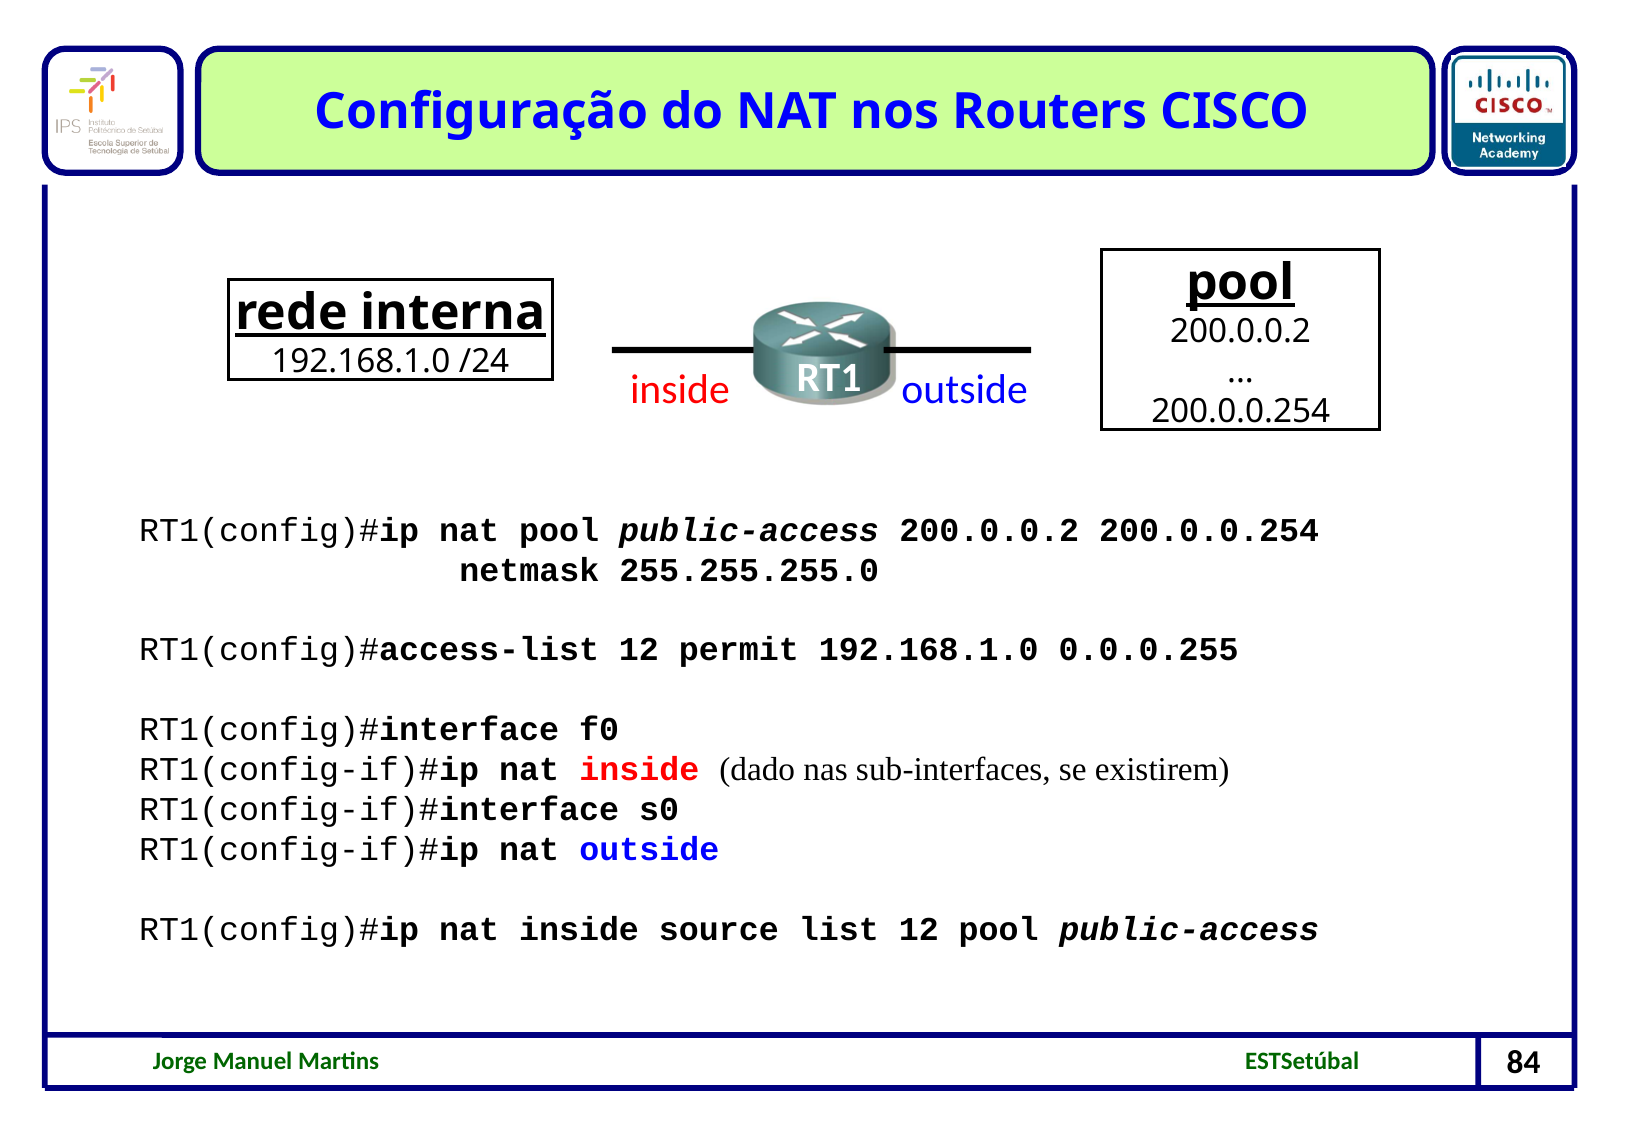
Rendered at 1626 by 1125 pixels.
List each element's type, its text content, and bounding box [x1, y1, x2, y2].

text_box rede interna 192.168.1.0 /24 [228, 279, 553, 380]
picture [747, 296, 903, 410]
text_box RT1(config)#ip nat pool public-access 200.0.0.2 200.0.0.254 netmask 255.255.255.0 RT1(config)#access-list 12 permit 192.168.1.0 0.0.0.255 RT1(config)#interface f0 RT1(config-if)#ip nat inside (dado nas sub-interfaces, se existirem) RT1(config-if)#interface s0 RT1(config-if)#ip nat outside RT1(config)#ip nat inside source list 12 pool public-access [139, 467, 1545, 948]
picture [1451, 55, 1461, 64]
picture [1536, 136, 1545, 144]
picture [1558, 55, 1566, 61]
text_box outside [907, 361, 1028, 412]
text_box inside [629, 361, 730, 412]
text_box pool 200.0.0.2 ... 200.0.0.254 [1101, 249, 1380, 430]
picture [1511, 132, 1524, 142]
picture [1497, 149, 1537, 159]
picture [1528, 133, 1535, 142]
picture [1455, 59, 1563, 123]
picture [1480, 148, 1494, 158]
picture [56, 67, 169, 155]
picture [1451, 158, 1457, 167]
text_box Configuração do NAT nos Routers CISCO [221, 72, 1404, 156]
picture [1473, 132, 1511, 142]
